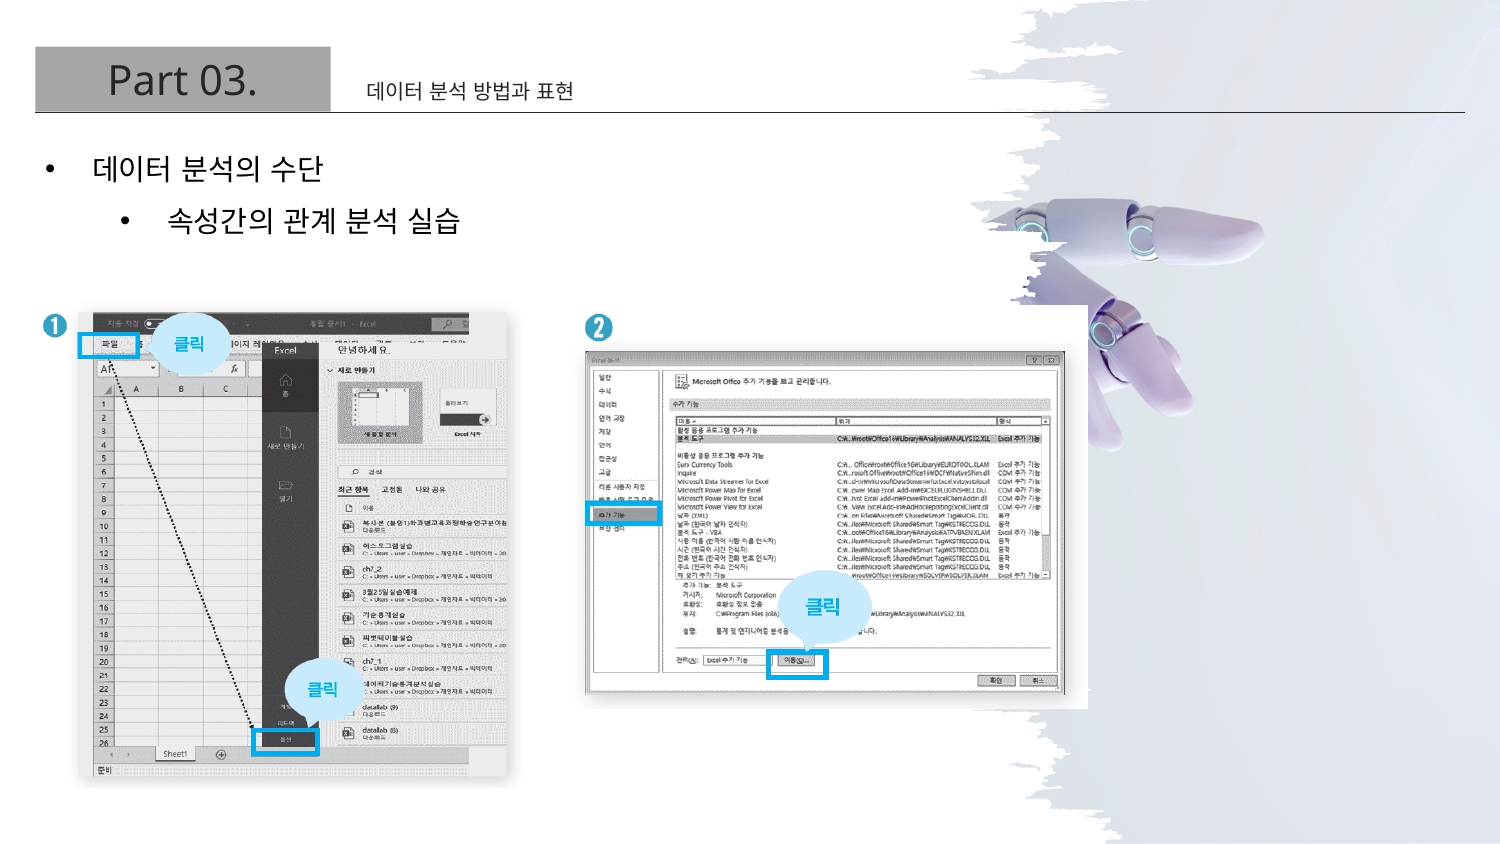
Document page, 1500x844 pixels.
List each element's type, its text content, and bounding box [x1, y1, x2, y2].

text_box 데이터 분석의 수단 속성간의 관계 분석 실습 [30, 125, 850, 246]
text_box 데이터 분석 방법과 표현 [316, 71, 625, 111]
picture [35, 296, 522, 788]
text_box Part 03. [35, 46, 331, 111]
picture [569, 0, 1500, 844]
